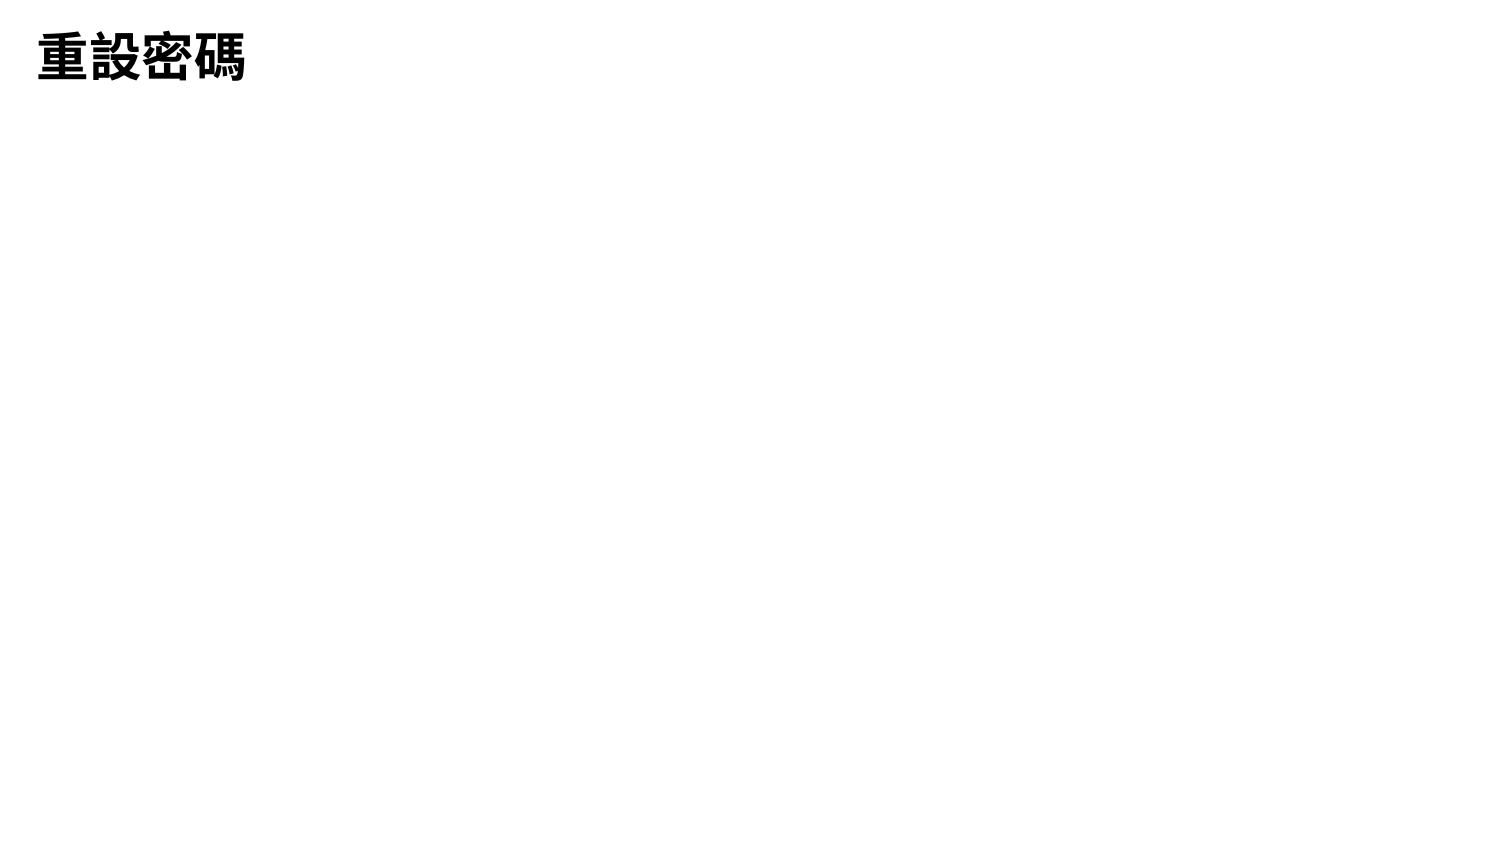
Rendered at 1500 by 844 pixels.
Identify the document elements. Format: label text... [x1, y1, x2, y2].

title 重設密碼 [21, 8, 269, 103]
